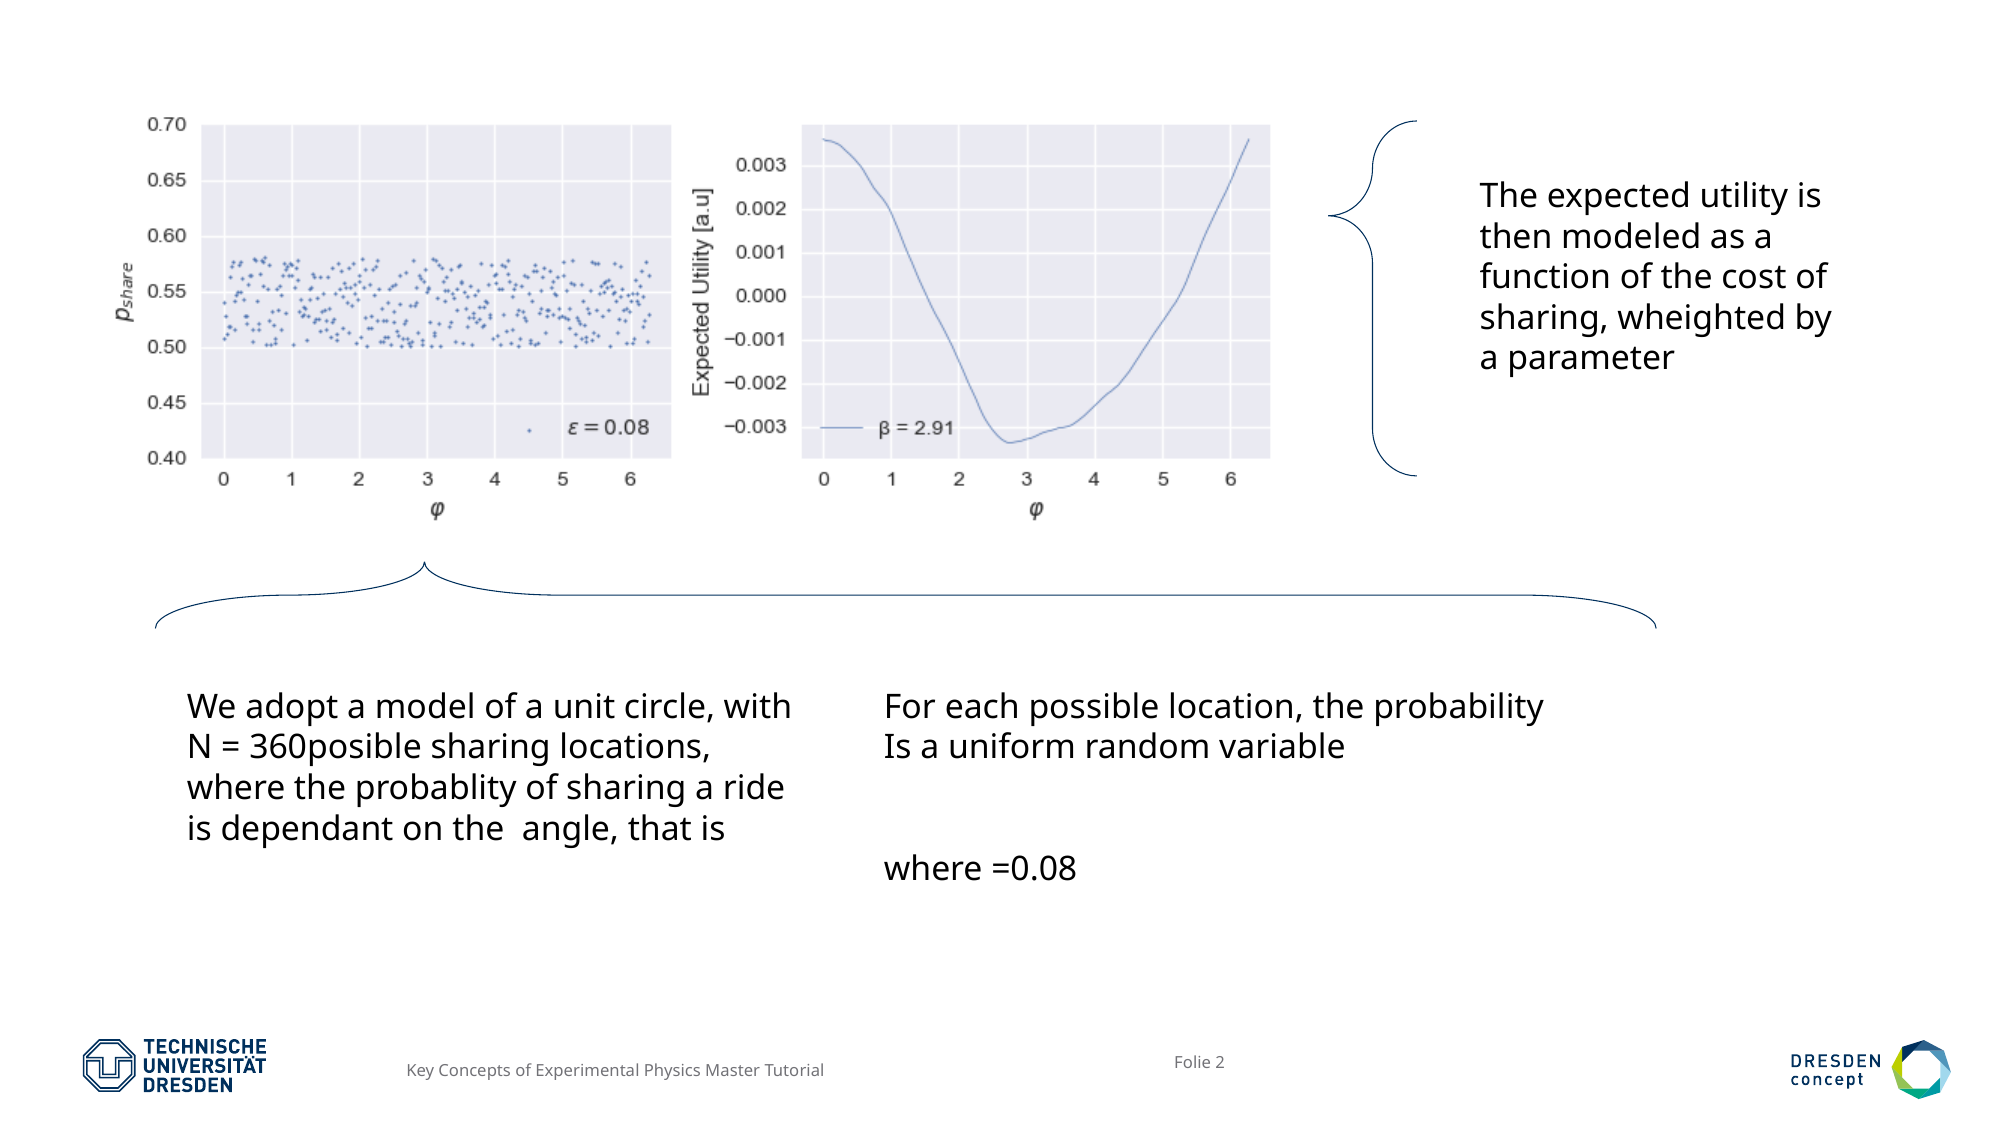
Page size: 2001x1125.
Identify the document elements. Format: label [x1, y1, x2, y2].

text_box [1293, 121, 1919, 541]
text_box [154, 561, 1657, 629]
text_box [1328, 120, 1417, 477]
picture [92, 95, 1293, 546]
